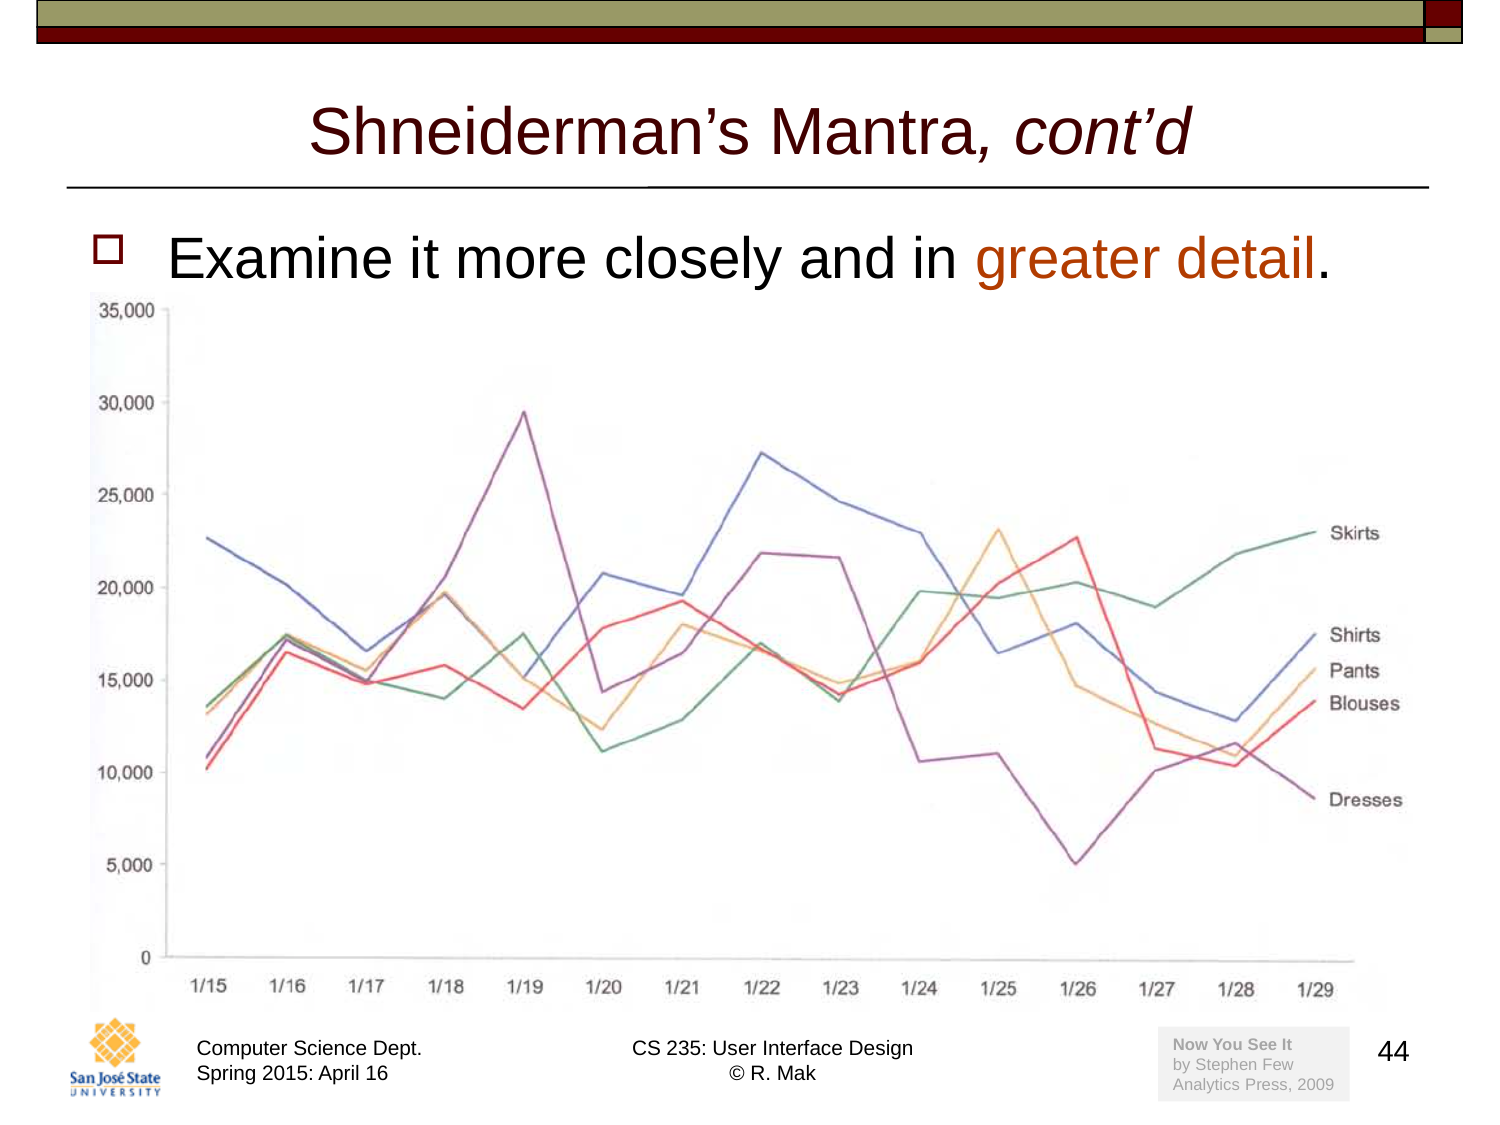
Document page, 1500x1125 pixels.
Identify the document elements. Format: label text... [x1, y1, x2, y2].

list Examine it more closely and in greater detail. [75, 212, 1425, 293]
slide_number 44 [1112, 1025, 1425, 1100]
text_box Now You See It by Stephen Few Analytics Press, 2009 [1158, 1026, 1350, 1102]
title Shneiderman’s Mantra, cont’d [75, 67, 1425, 175]
picture [60, 292, 1413, 1112]
